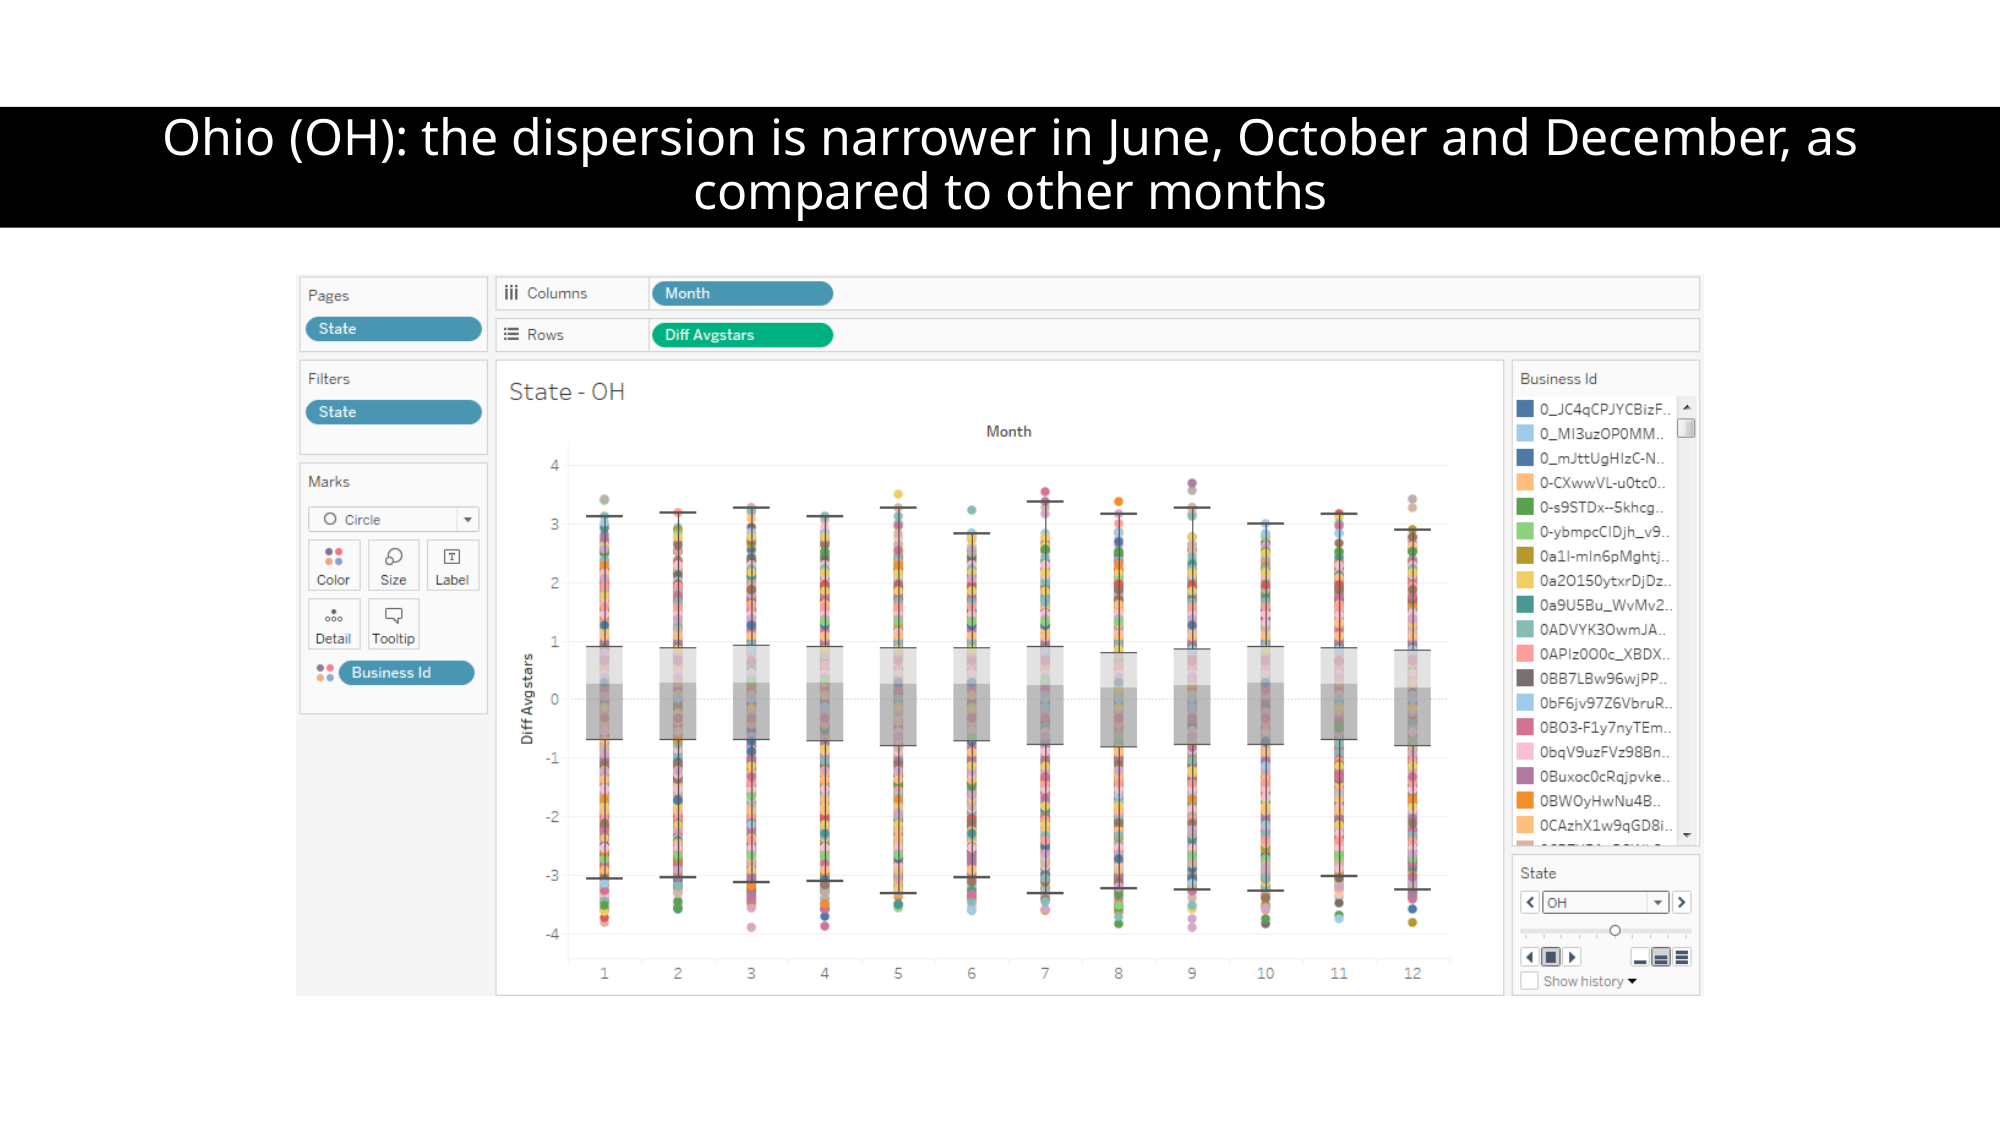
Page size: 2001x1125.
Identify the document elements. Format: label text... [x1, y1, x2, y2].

title Ohio (OH): the dispersion is narrower in June, October and December, as compared to other months [91, 105, 1931, 228]
text_box [0, 106, 2000, 229]
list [296, 274, 1704, 996]
